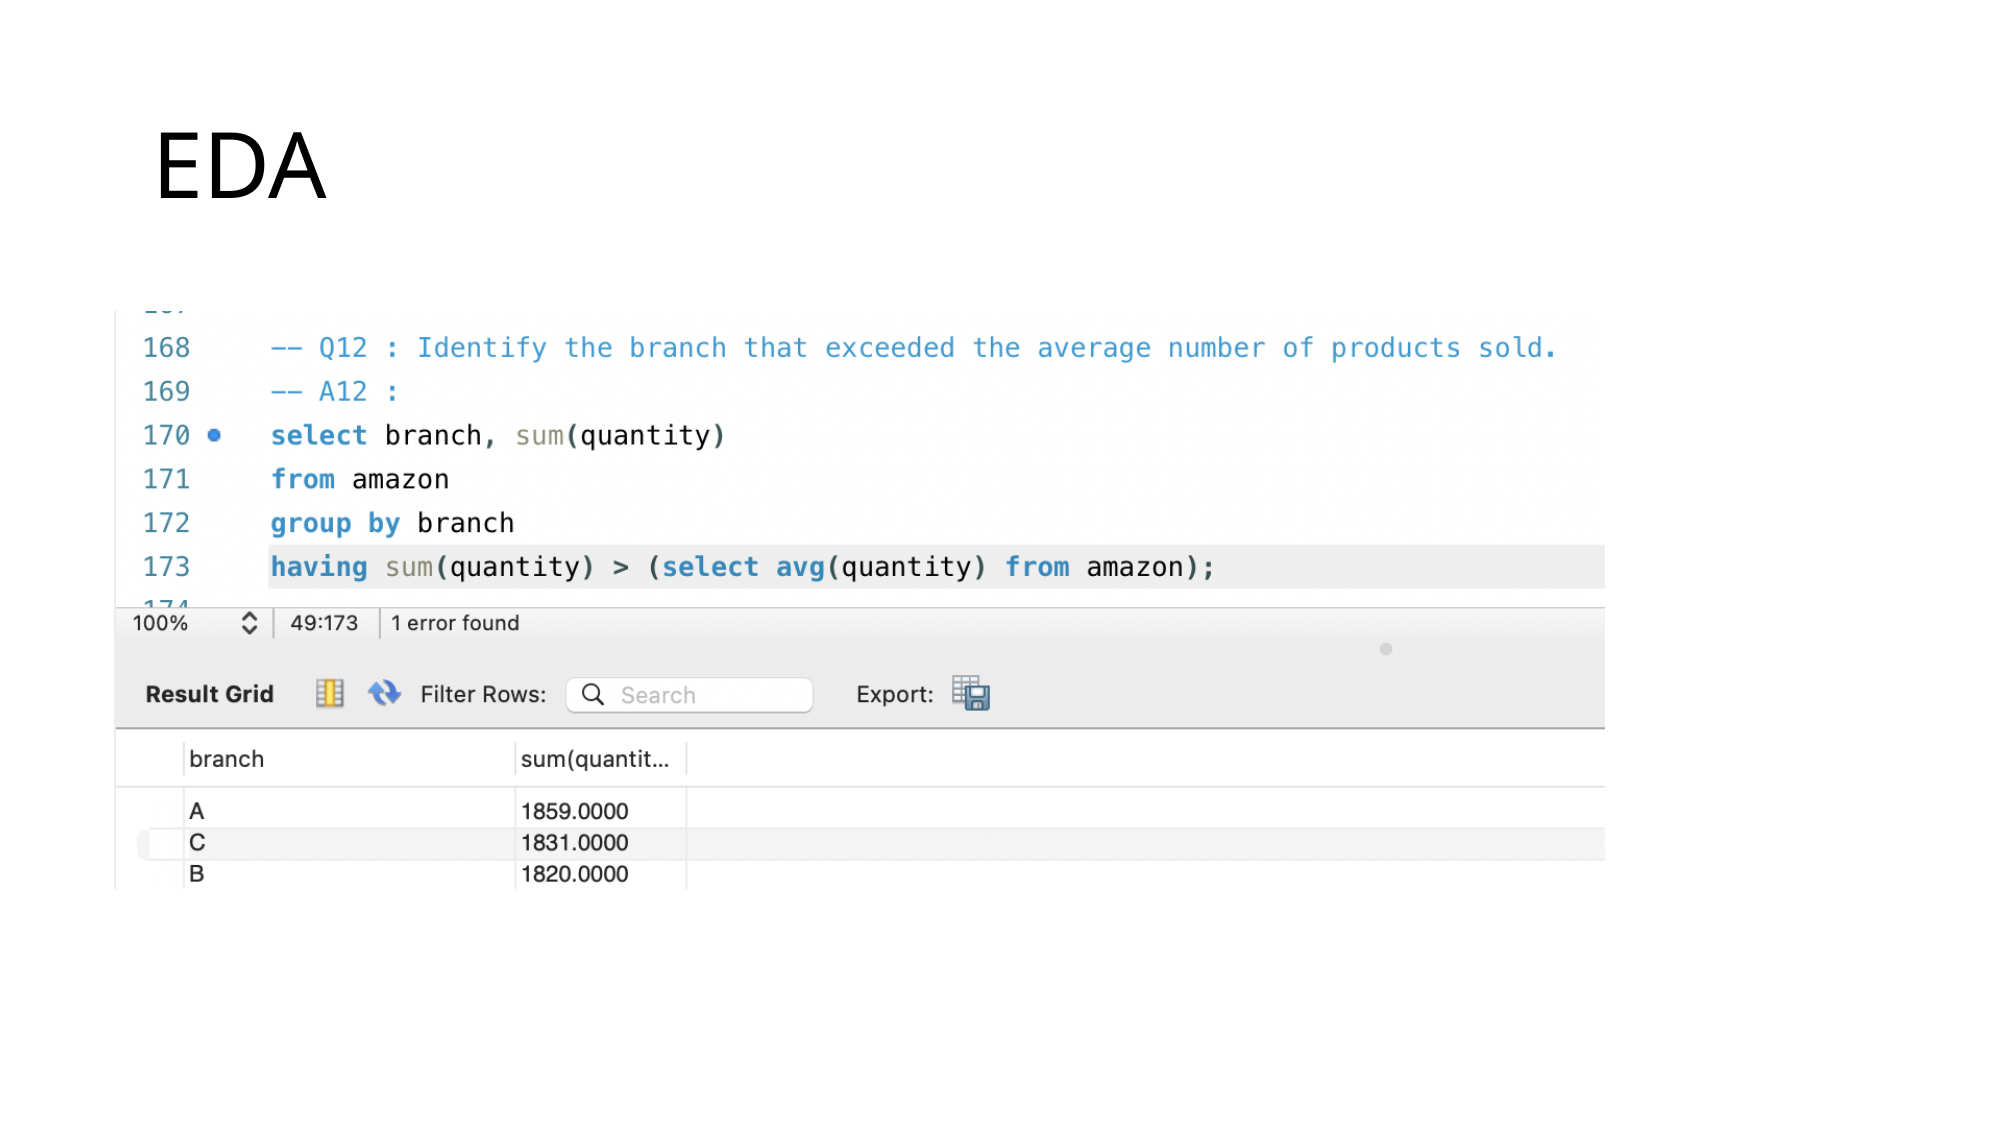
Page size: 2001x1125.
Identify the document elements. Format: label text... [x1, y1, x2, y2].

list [113, 310, 1605, 890]
title EDA [137, 59, 1863, 278]
